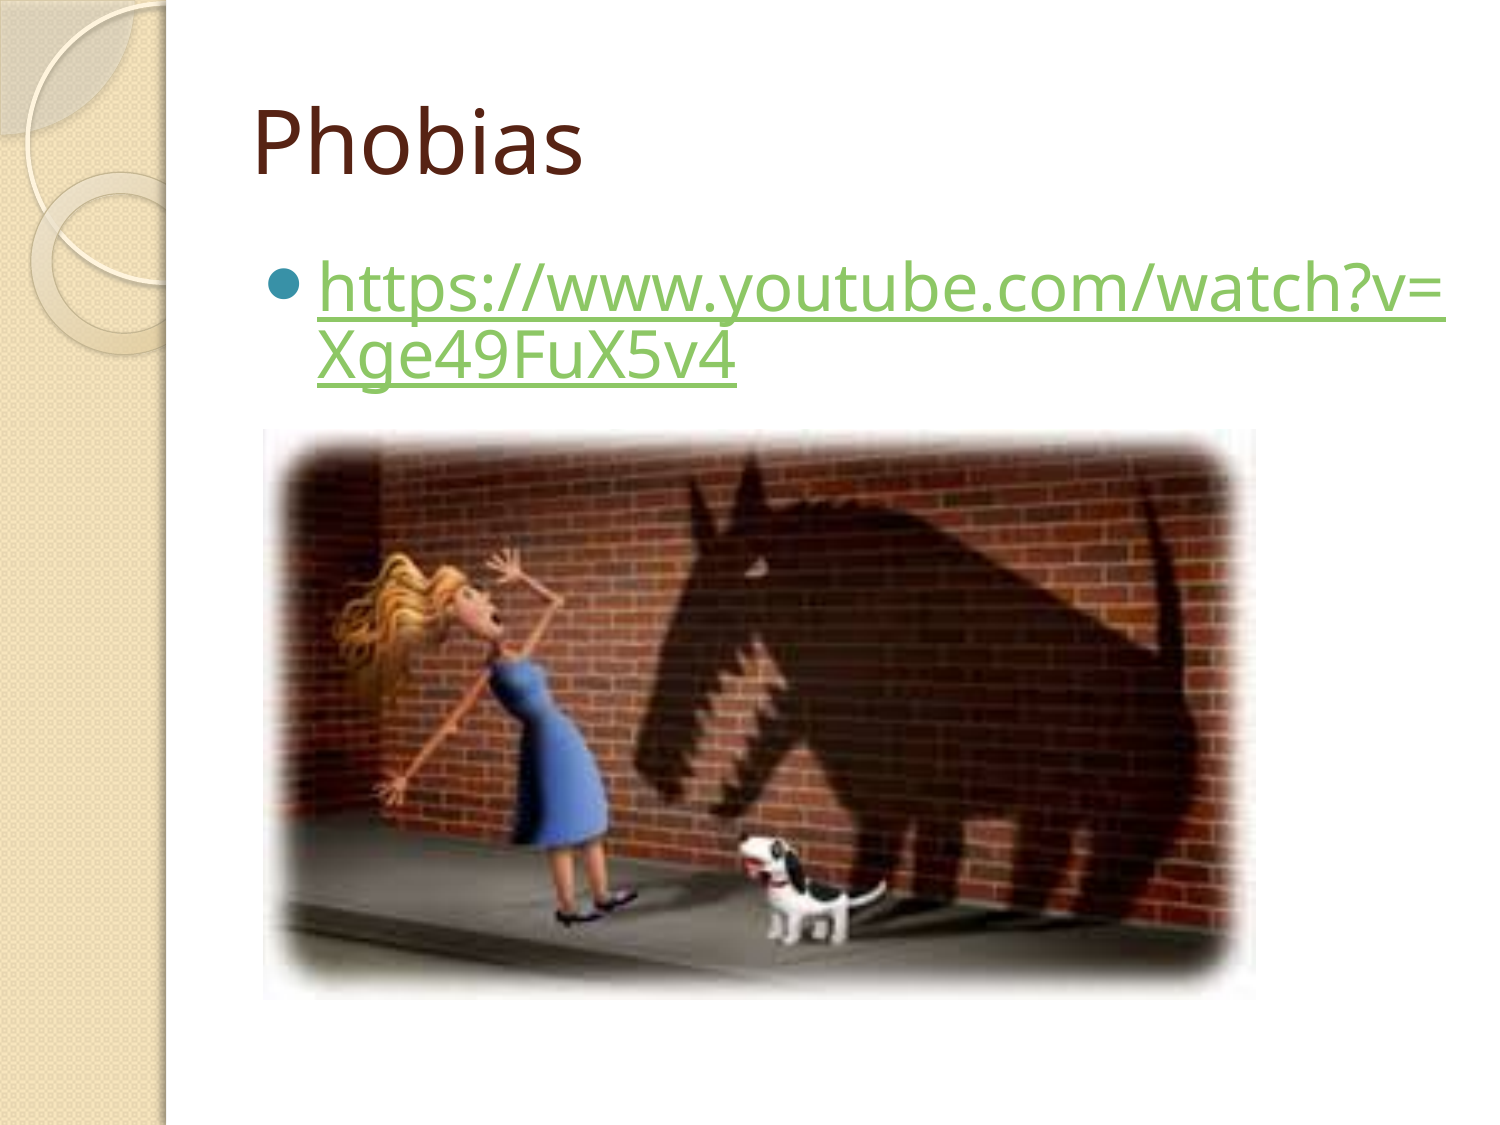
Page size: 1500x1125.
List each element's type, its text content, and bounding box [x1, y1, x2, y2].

title Phobias [235, 45, 1466, 233]
list https://www.youtube.com/watch?v=Xge49FuX5v4 [235, 237, 1466, 1026]
picture [263, 429, 1256, 1000]
